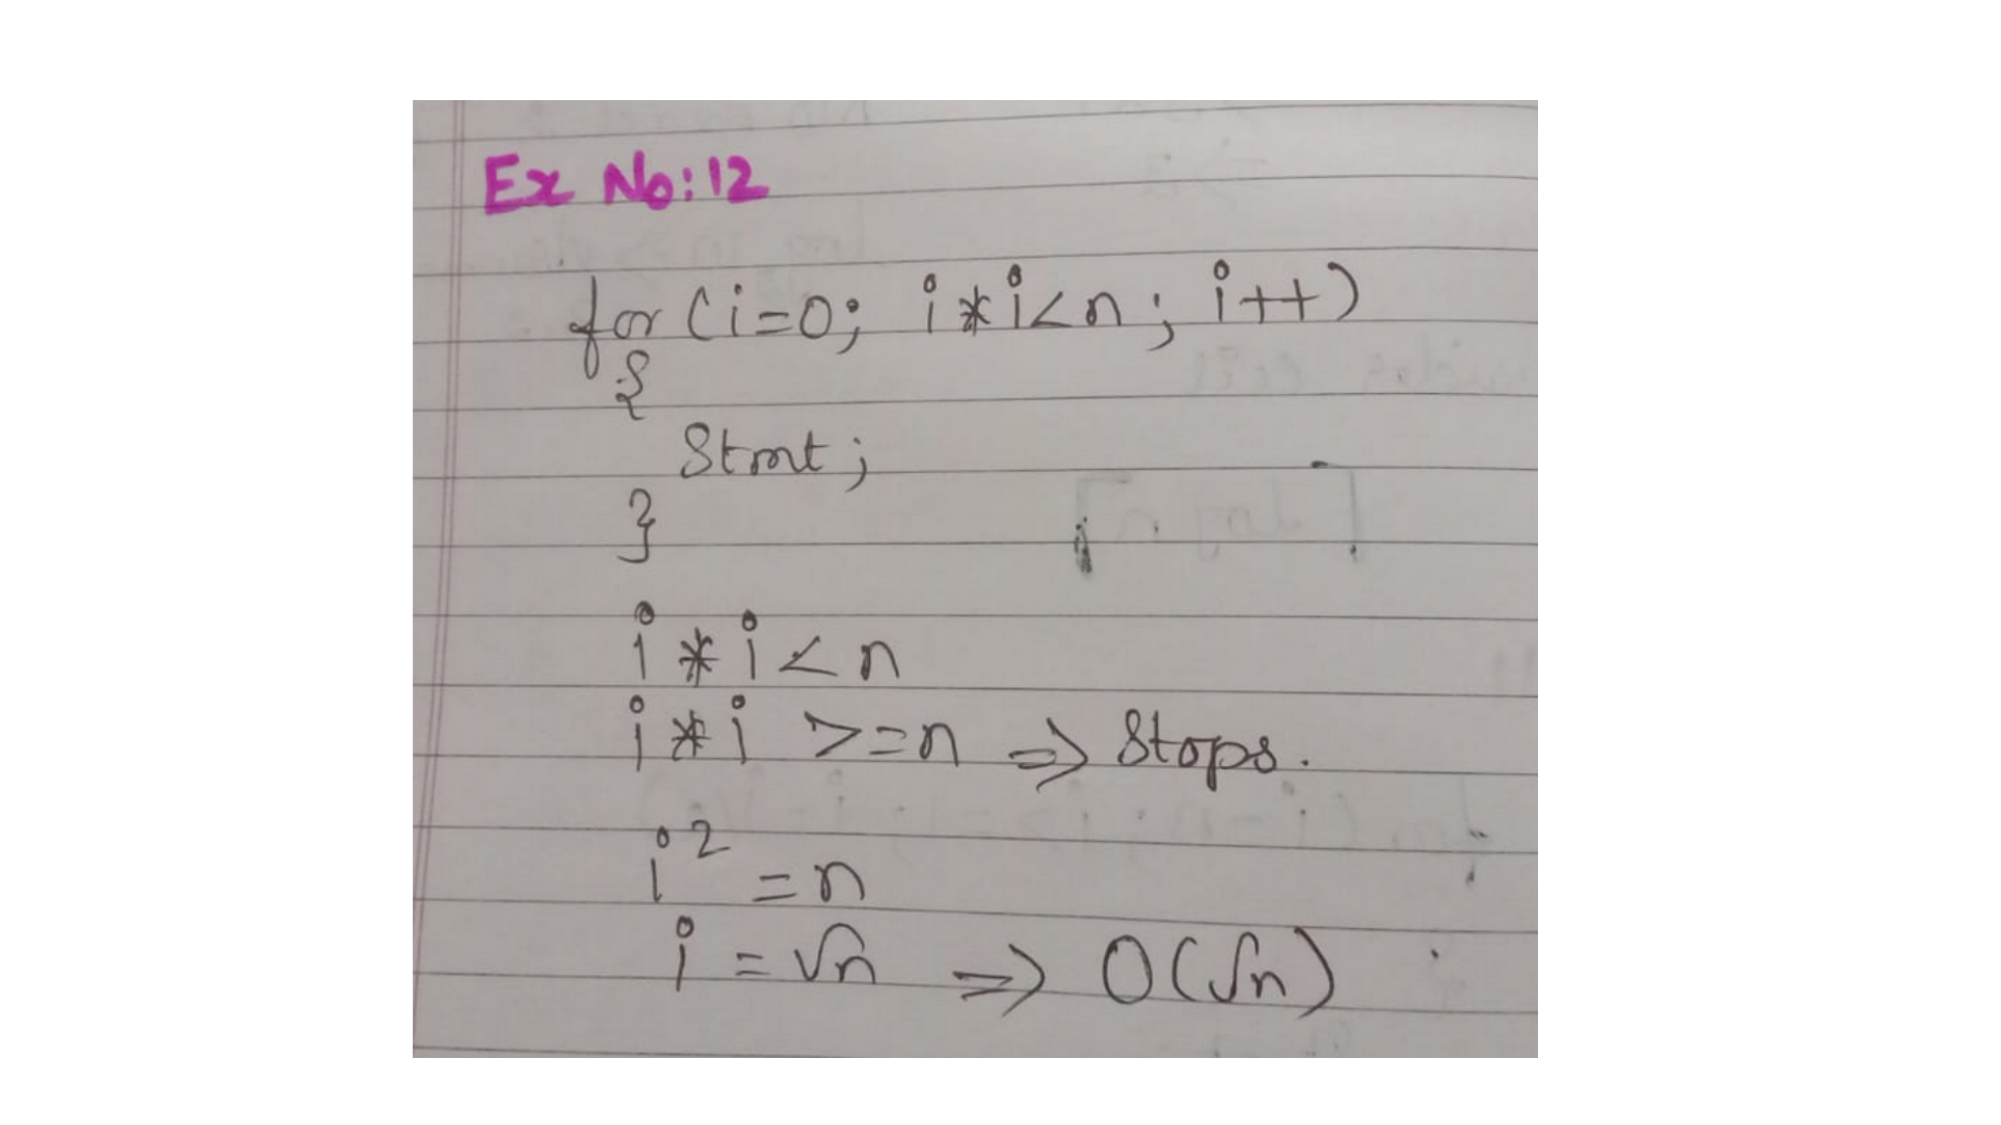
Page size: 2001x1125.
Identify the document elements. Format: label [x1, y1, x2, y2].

picture [414, 16, 1537, 1125]
